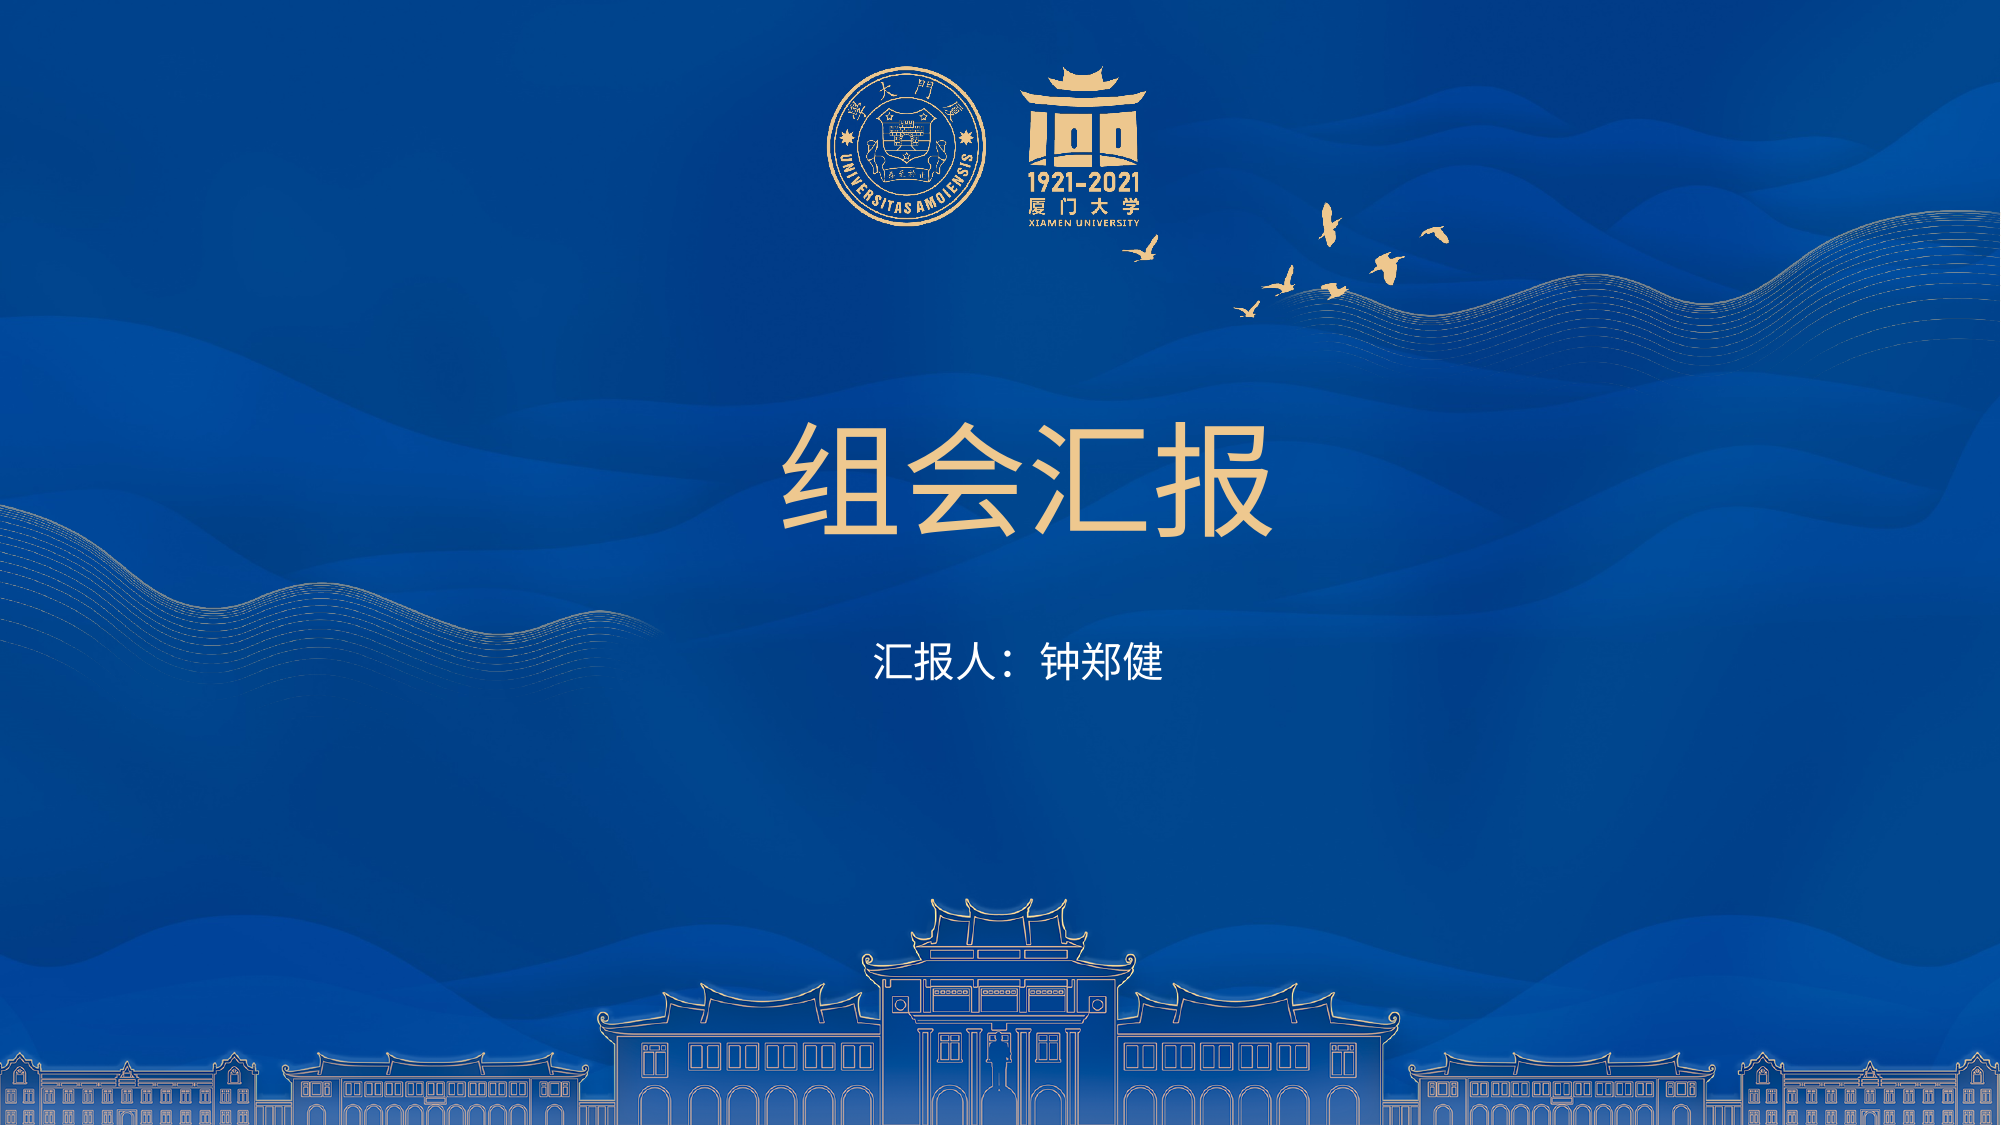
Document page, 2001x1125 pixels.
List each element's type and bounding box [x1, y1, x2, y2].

picture [803, 0, 1170, 330]
picture [0, 880, 2000, 1125]
text_box [0, 0, 2000, 880]
